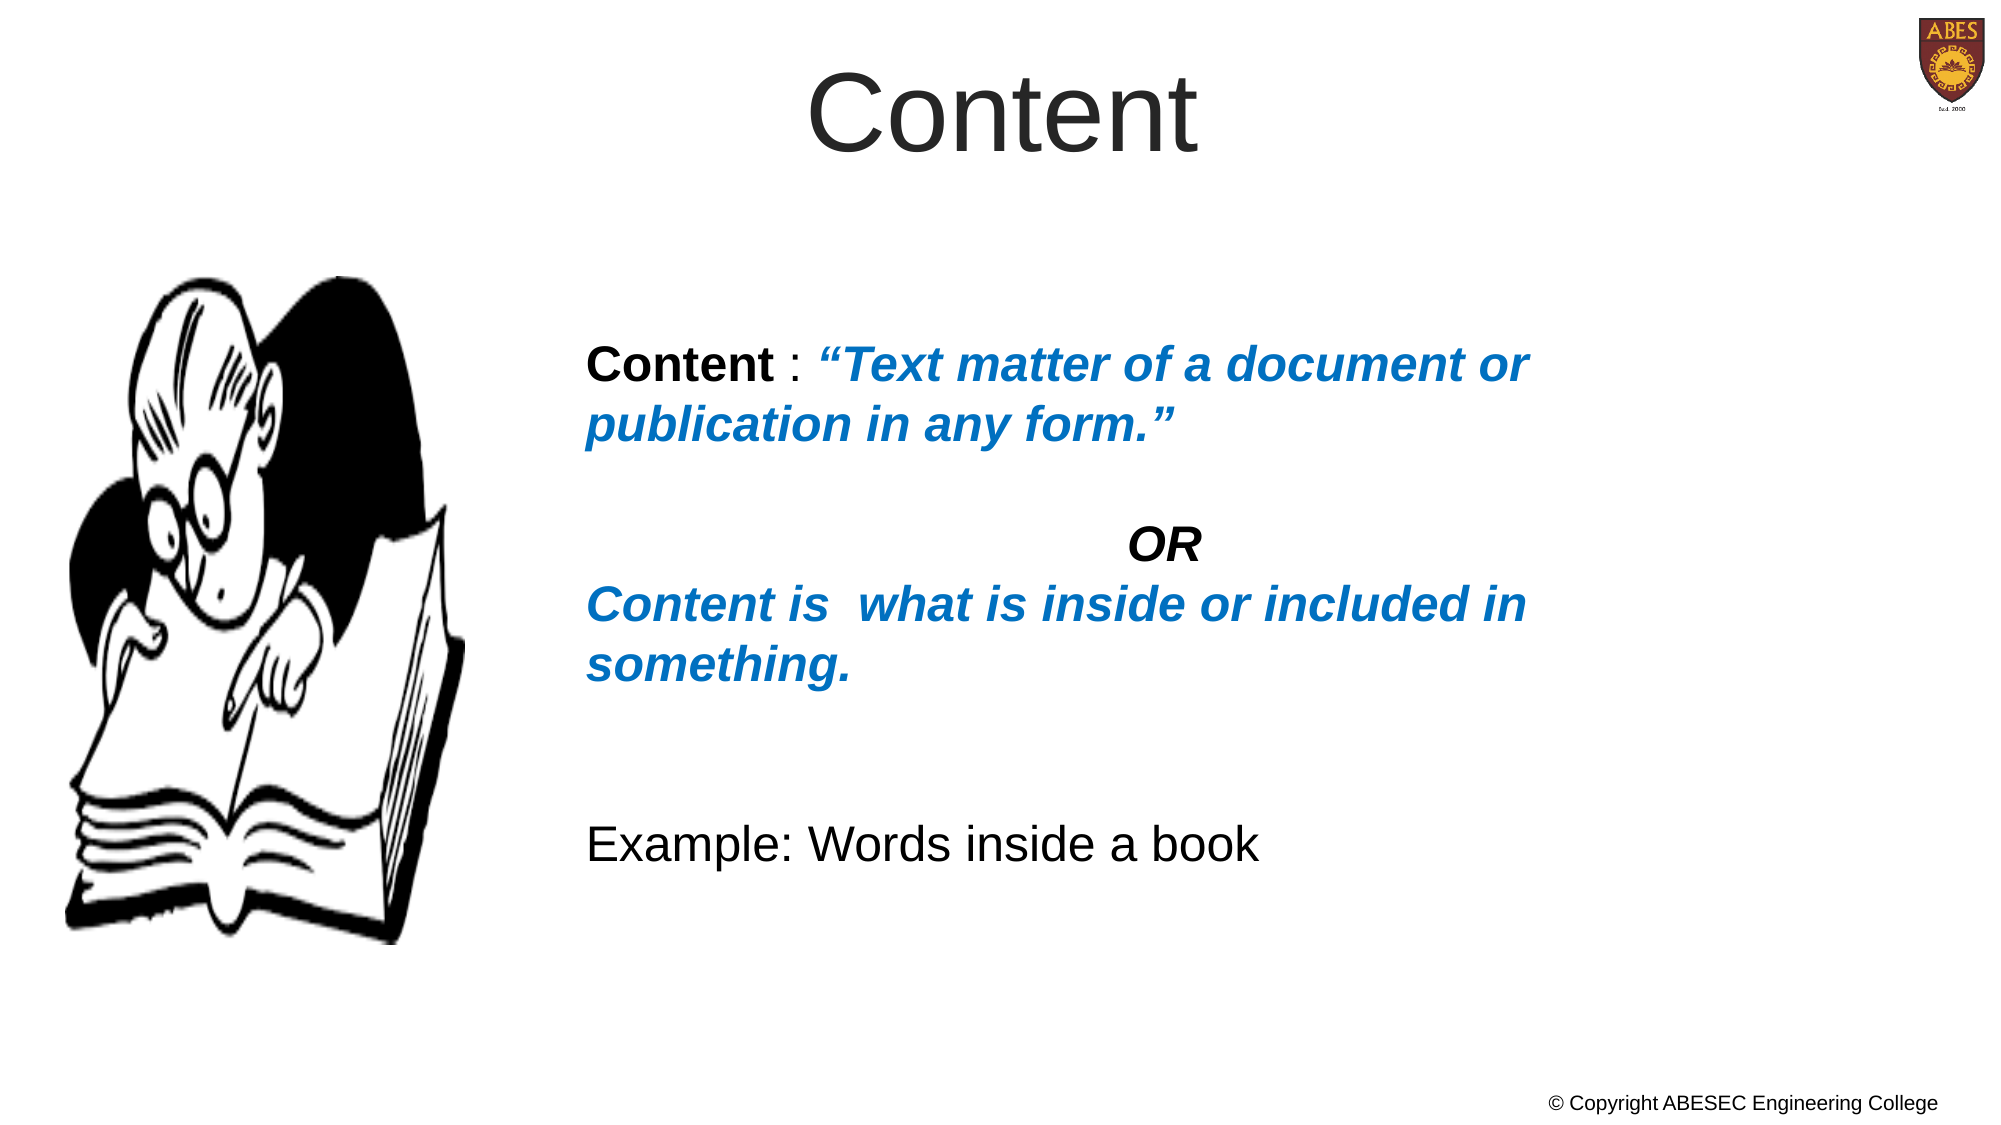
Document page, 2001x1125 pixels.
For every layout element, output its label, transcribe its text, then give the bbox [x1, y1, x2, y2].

list Content [53, 55, 1952, 175]
picture [1918, 16, 1985, 111]
picture [65, 276, 465, 945]
text_box Content : “Text matter of a document or publication in any form.” OR Content is what is inside or included in something. Example: Words inside a book [571, 323, 1758, 879]
